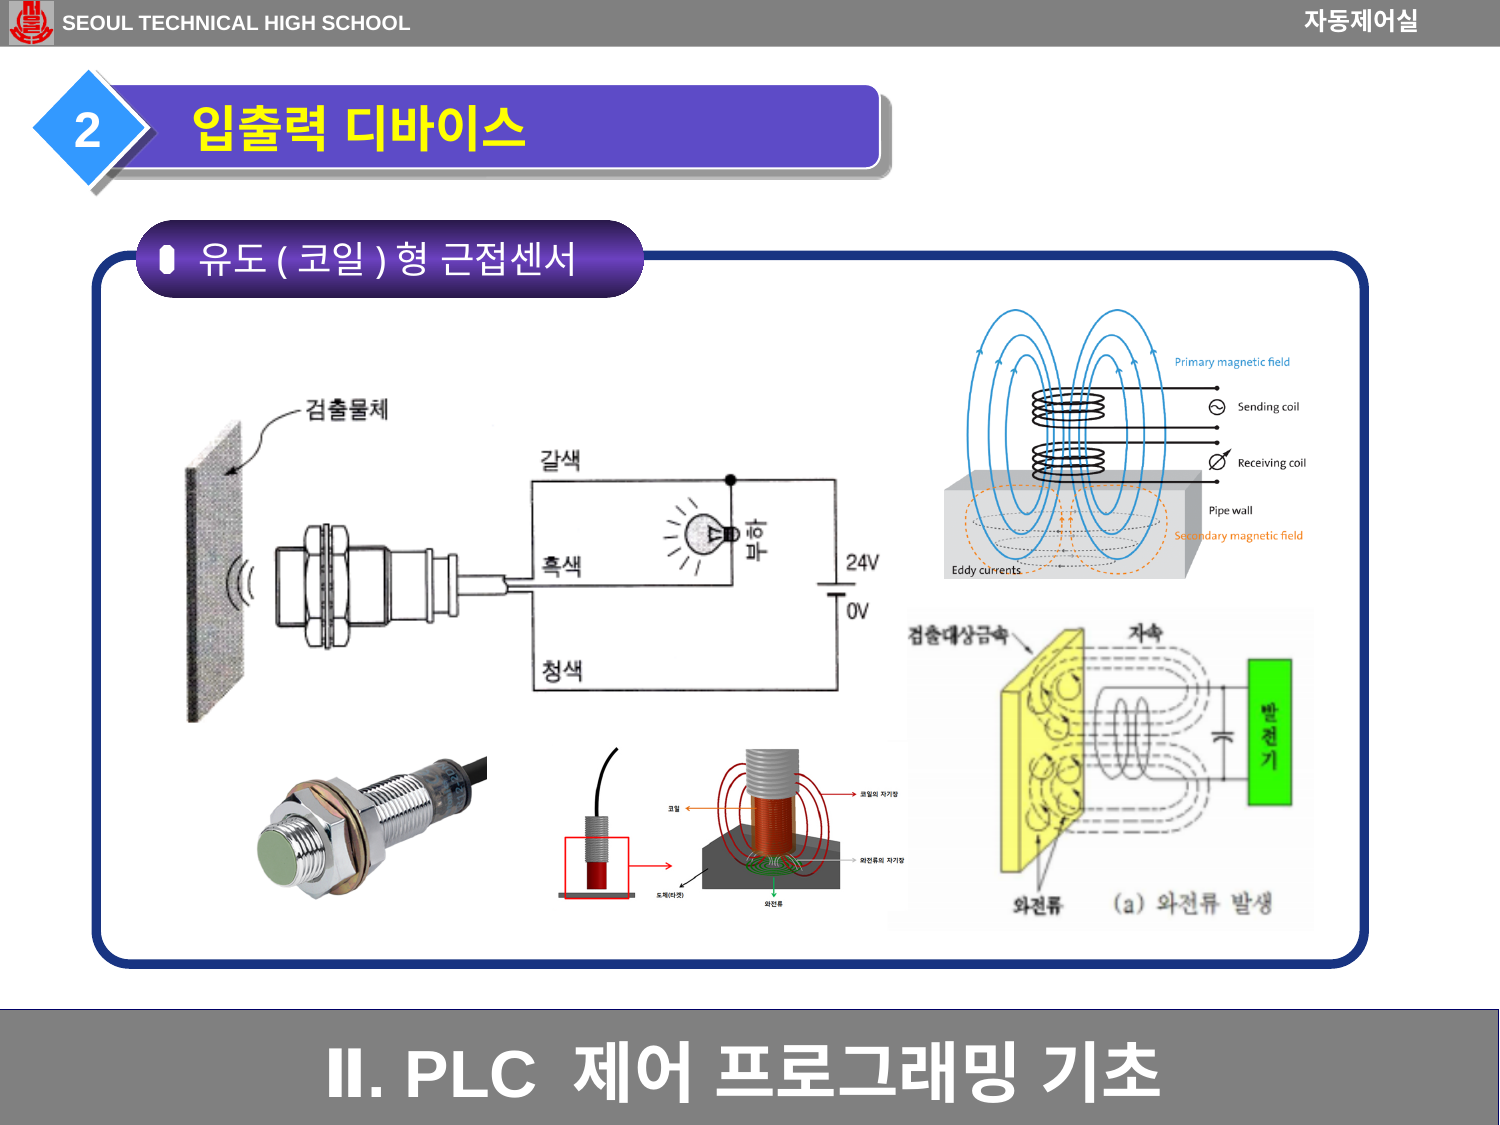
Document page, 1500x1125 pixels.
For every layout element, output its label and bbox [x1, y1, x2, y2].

picture [9, 1, 54, 45]
text_box [135, 219, 644, 299]
picture [938, 302, 1311, 585]
picture [159, 378, 1315, 931]
text_box [96, 255, 1365, 965]
text_box [29, 66, 881, 190]
picture [241, 743, 487, 913]
